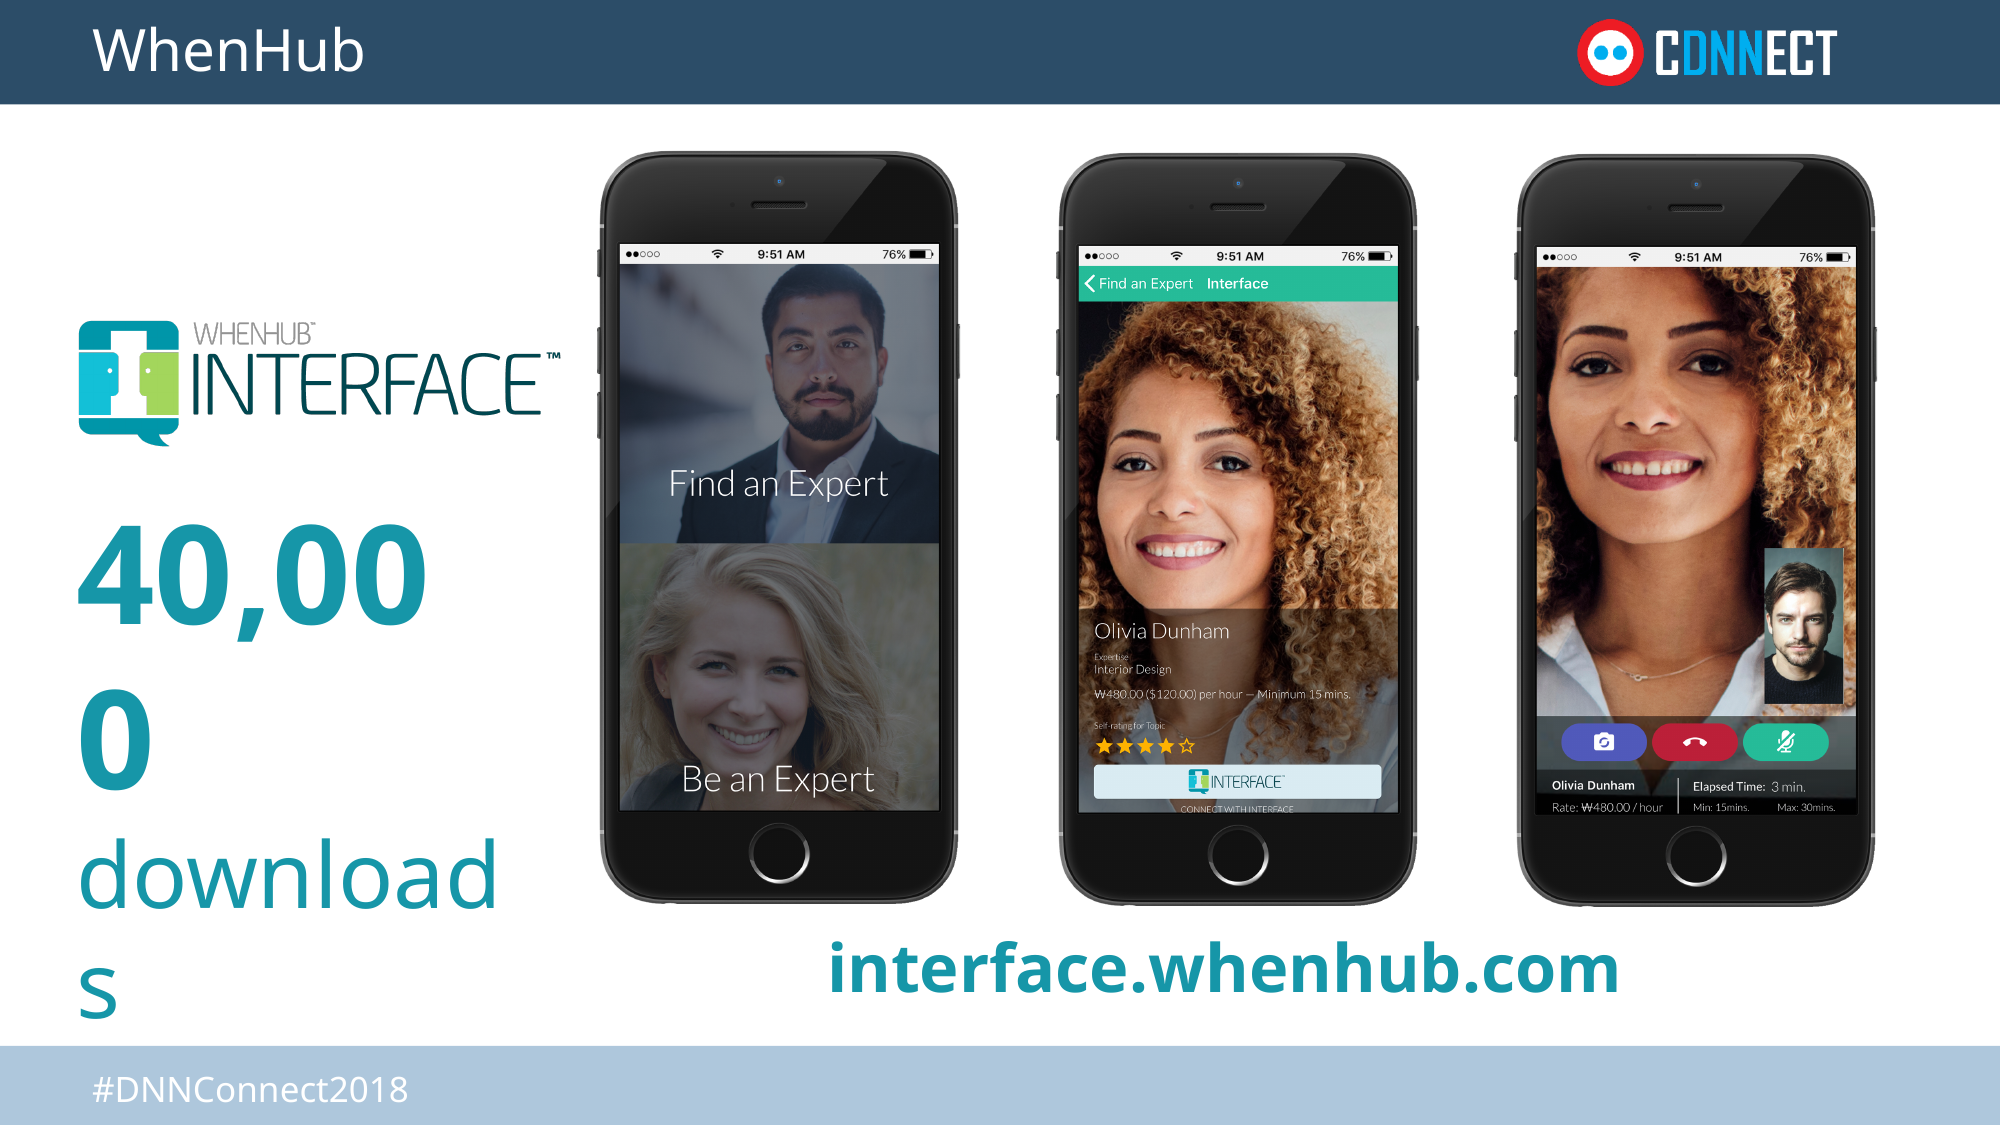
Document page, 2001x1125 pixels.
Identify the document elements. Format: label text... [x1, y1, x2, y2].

picture [77, 131, 1939, 910]
text_box 40,000 downloads [61, 479, 519, 1045]
text_box interface.whenhub.com [724, 917, 1725, 1013]
title WhenHub [77, 12, 2000, 95]
